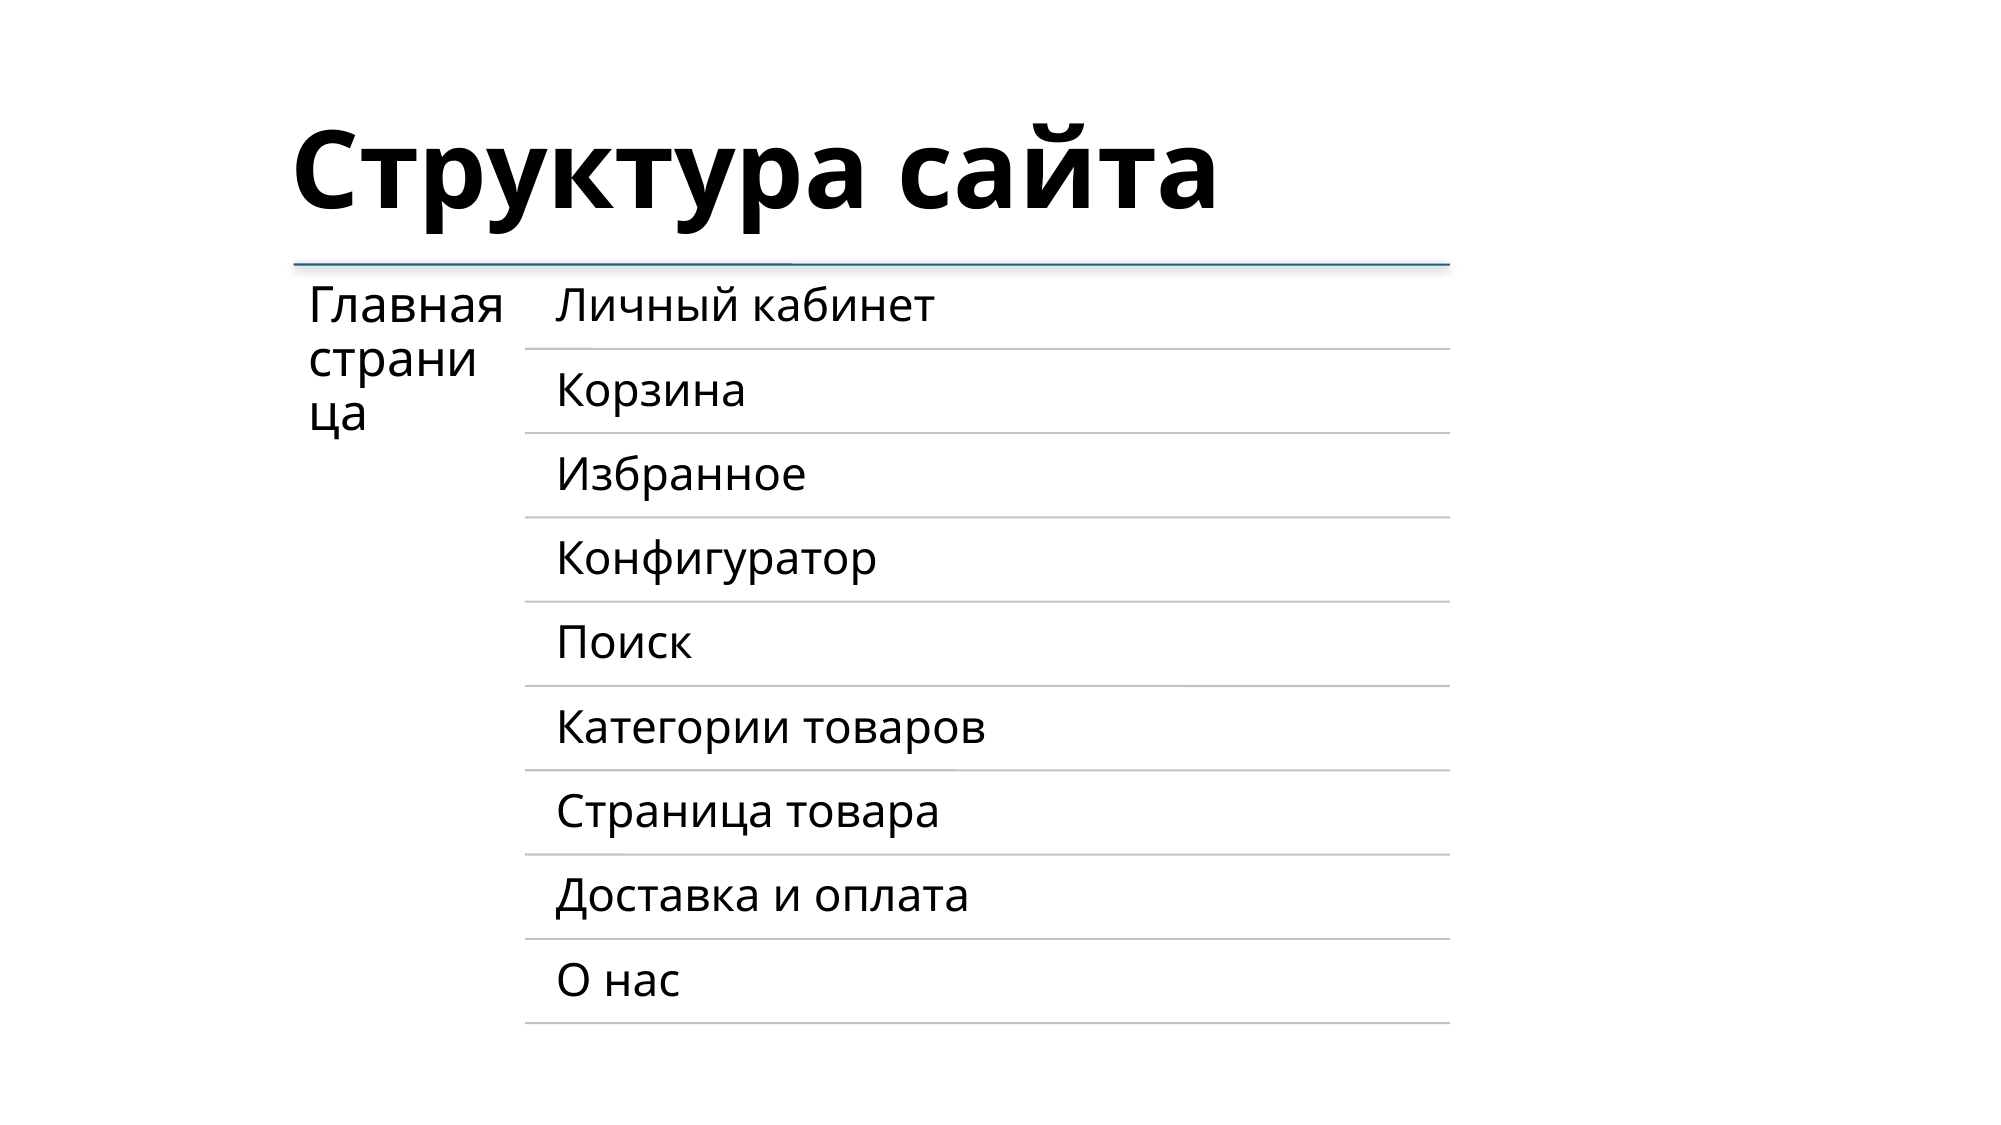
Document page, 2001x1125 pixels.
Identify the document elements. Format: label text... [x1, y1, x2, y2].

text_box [293, 263, 1451, 1028]
text_box Структура сайта [274, 0, 2000, 338]
